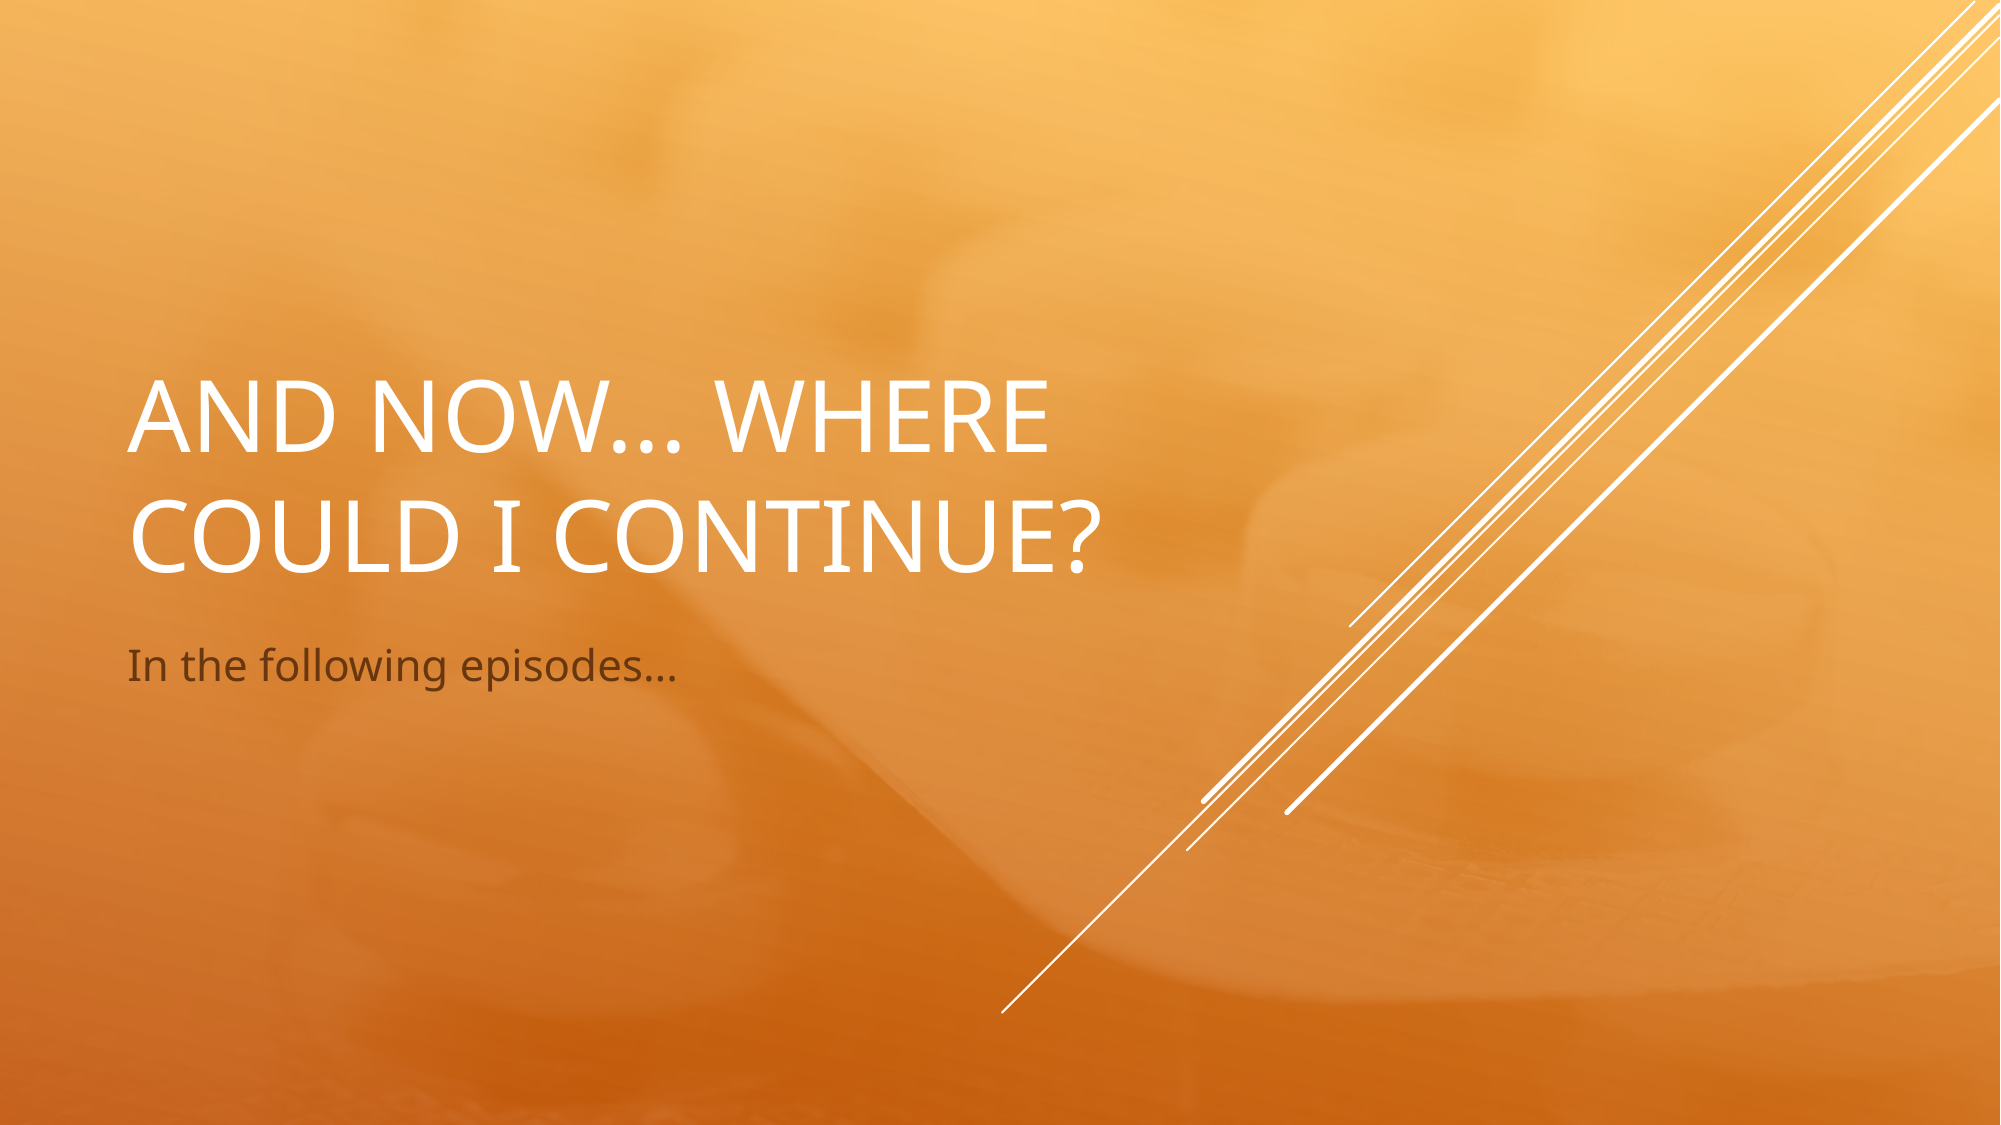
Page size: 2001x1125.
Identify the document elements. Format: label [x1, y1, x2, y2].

picture [0, 0, 2000, 1125]
text_box [1001, 1, 2000, 1013]
